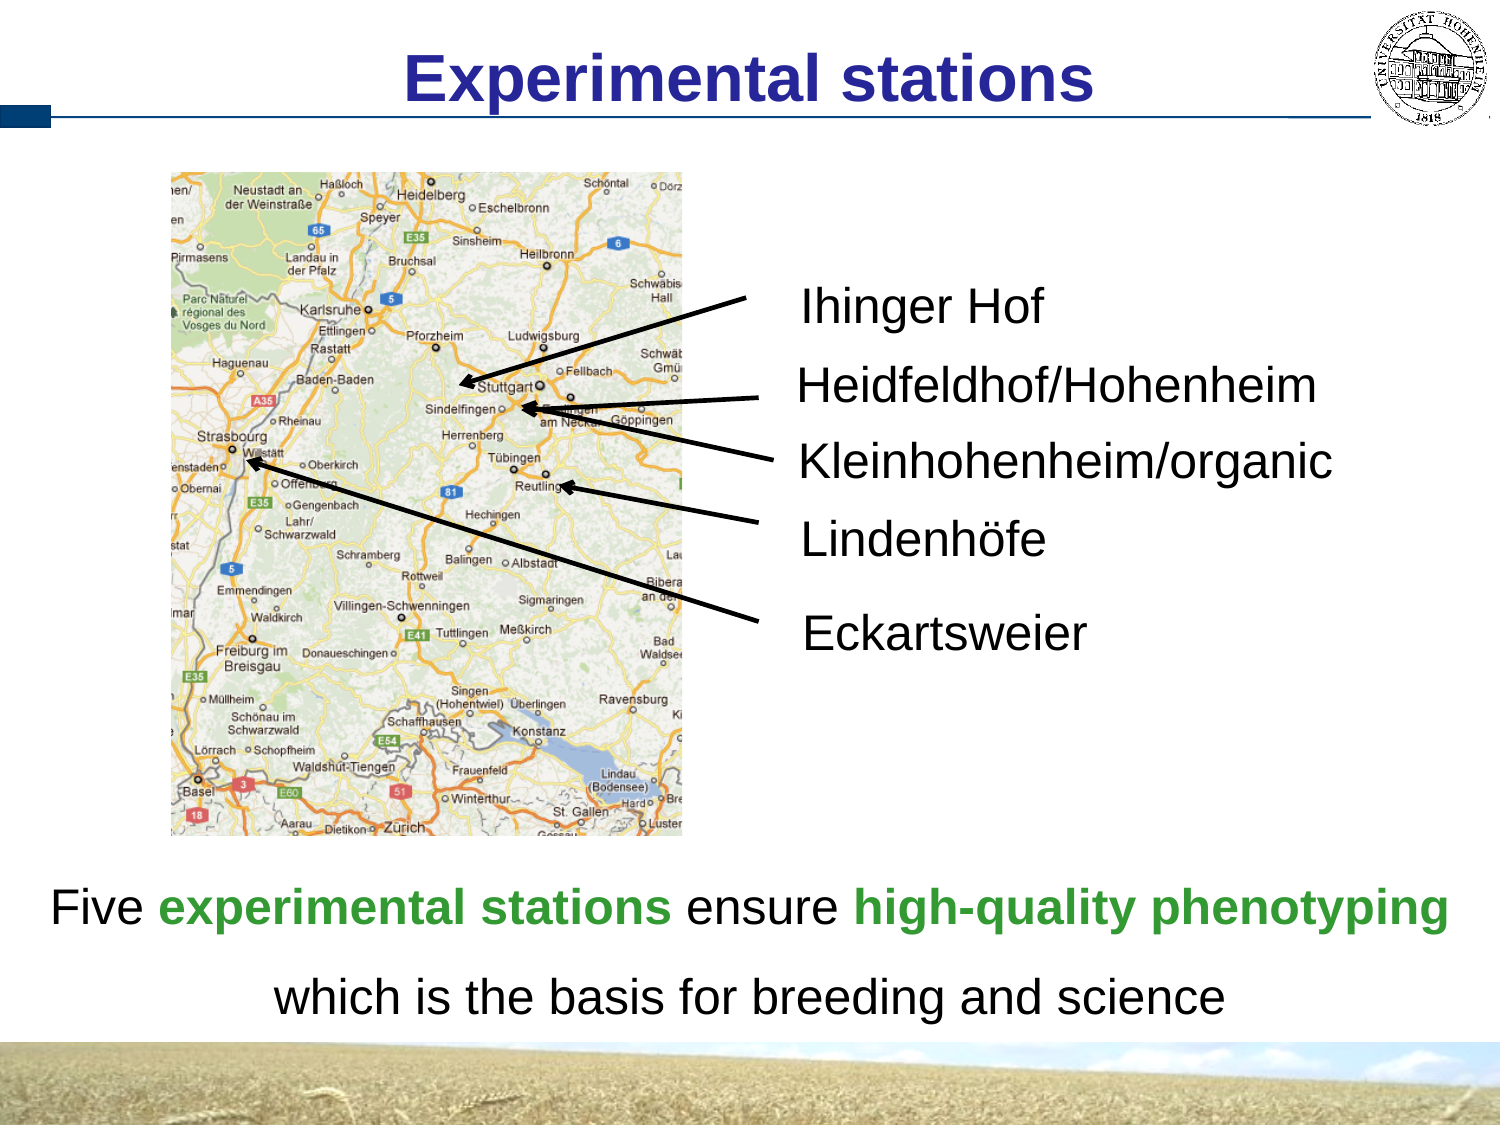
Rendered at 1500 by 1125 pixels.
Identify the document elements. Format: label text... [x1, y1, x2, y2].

text_box Five experimental stations ensure high-quality phenotyping which is the basis for breeding and science [29, 837, 1471, 1033]
text_box Eckartsweier [787, 593, 1104, 668]
text_box Experimental stations [0, 0, 1500, 149]
text_box Kleinhohenheim/organic [783, 420, 1349, 496]
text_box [245, 459, 759, 622]
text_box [520, 397, 759, 404]
text_box Ihinger Hof [785, 266, 1060, 341]
text_box Heidfeldhof/Hohenheim [781, 344, 1333, 420]
picture [170, 172, 683, 836]
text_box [458, 297, 747, 386]
text_box [0, 1042, 1500, 1125]
text_box Lindenhöfe [785, 498, 1063, 574]
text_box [520, 405, 774, 461]
